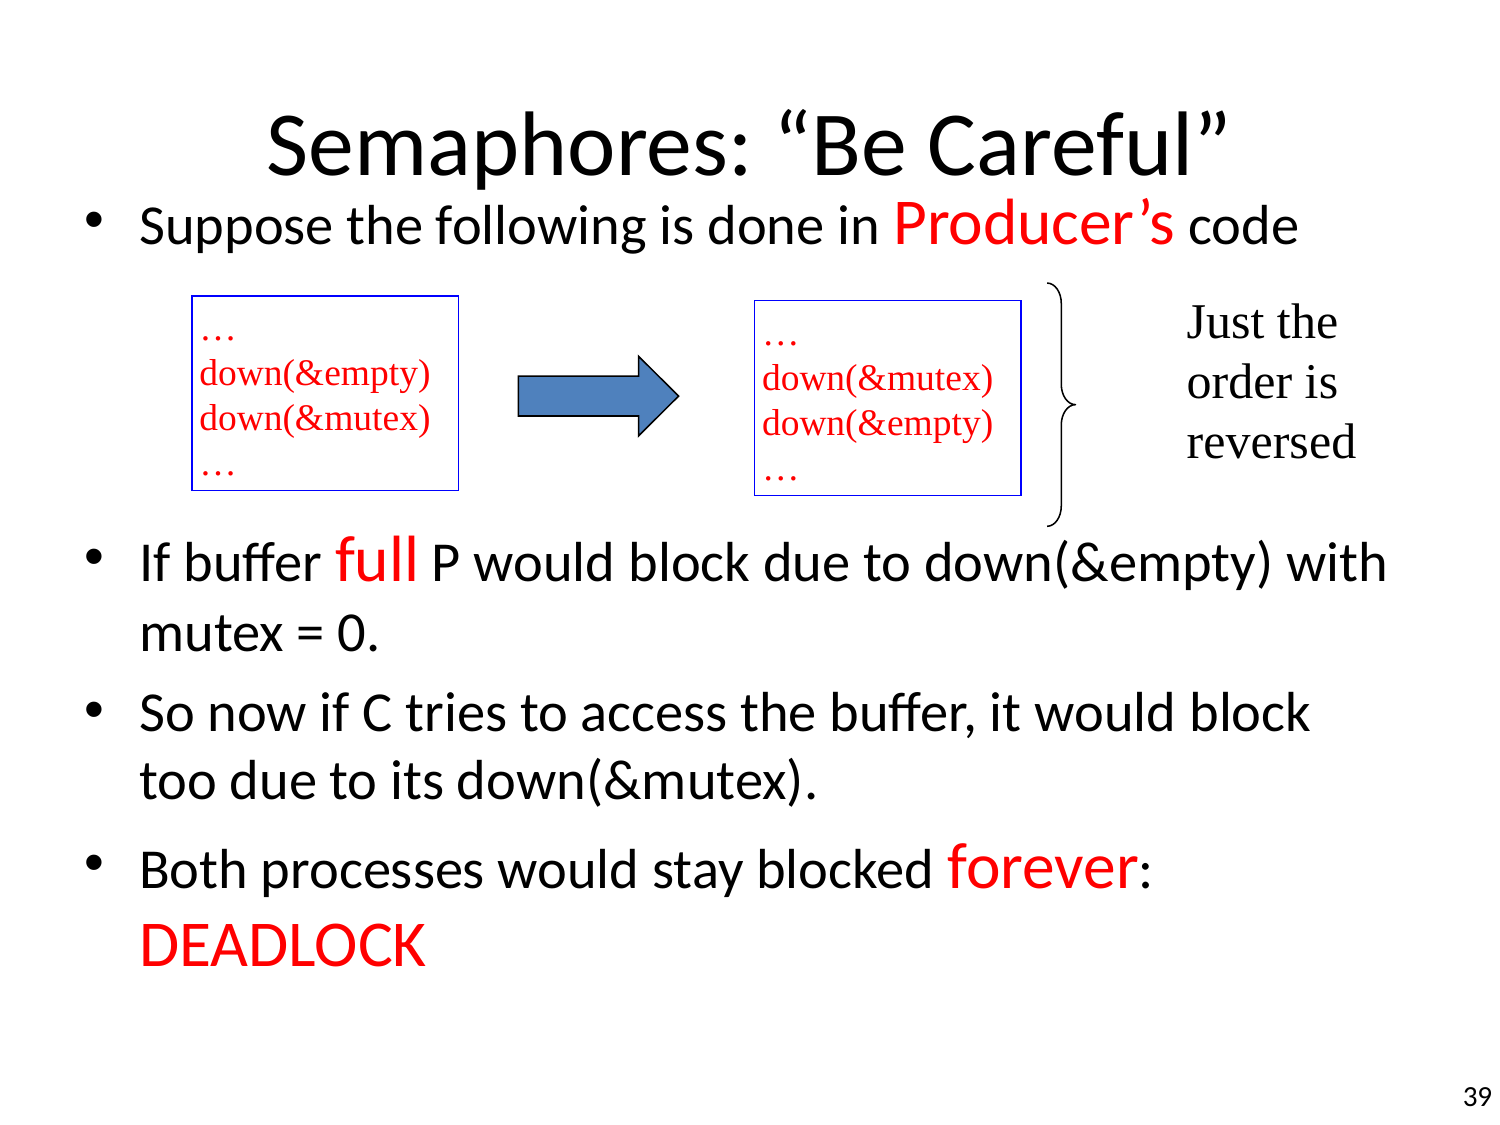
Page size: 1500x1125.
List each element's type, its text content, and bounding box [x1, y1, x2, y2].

text_box Just the order is reversed [1179, 280, 1435, 476]
title Semaphores: “Be Careful” [75, 45, 1425, 233]
text_box … down(&mutex) down(&empty) … [754, 300, 1022, 496]
list Suppose the following is done in Producer’s code If buffer full P would block due to down(&empty) with mutex = 0. So now if C tries to access the buffer, it would block too due to its down(&mutex). Both processes would stay blocked forever: DEADLOCK [77, 171, 1411, 991]
text_box … down(&empty) down(&mutex) … [191, 295, 459, 491]
text_box [1047, 283, 1076, 527]
text_box [518, 356, 679, 436]
slide_number ‹#› [1453, 761, 1500, 1125]
